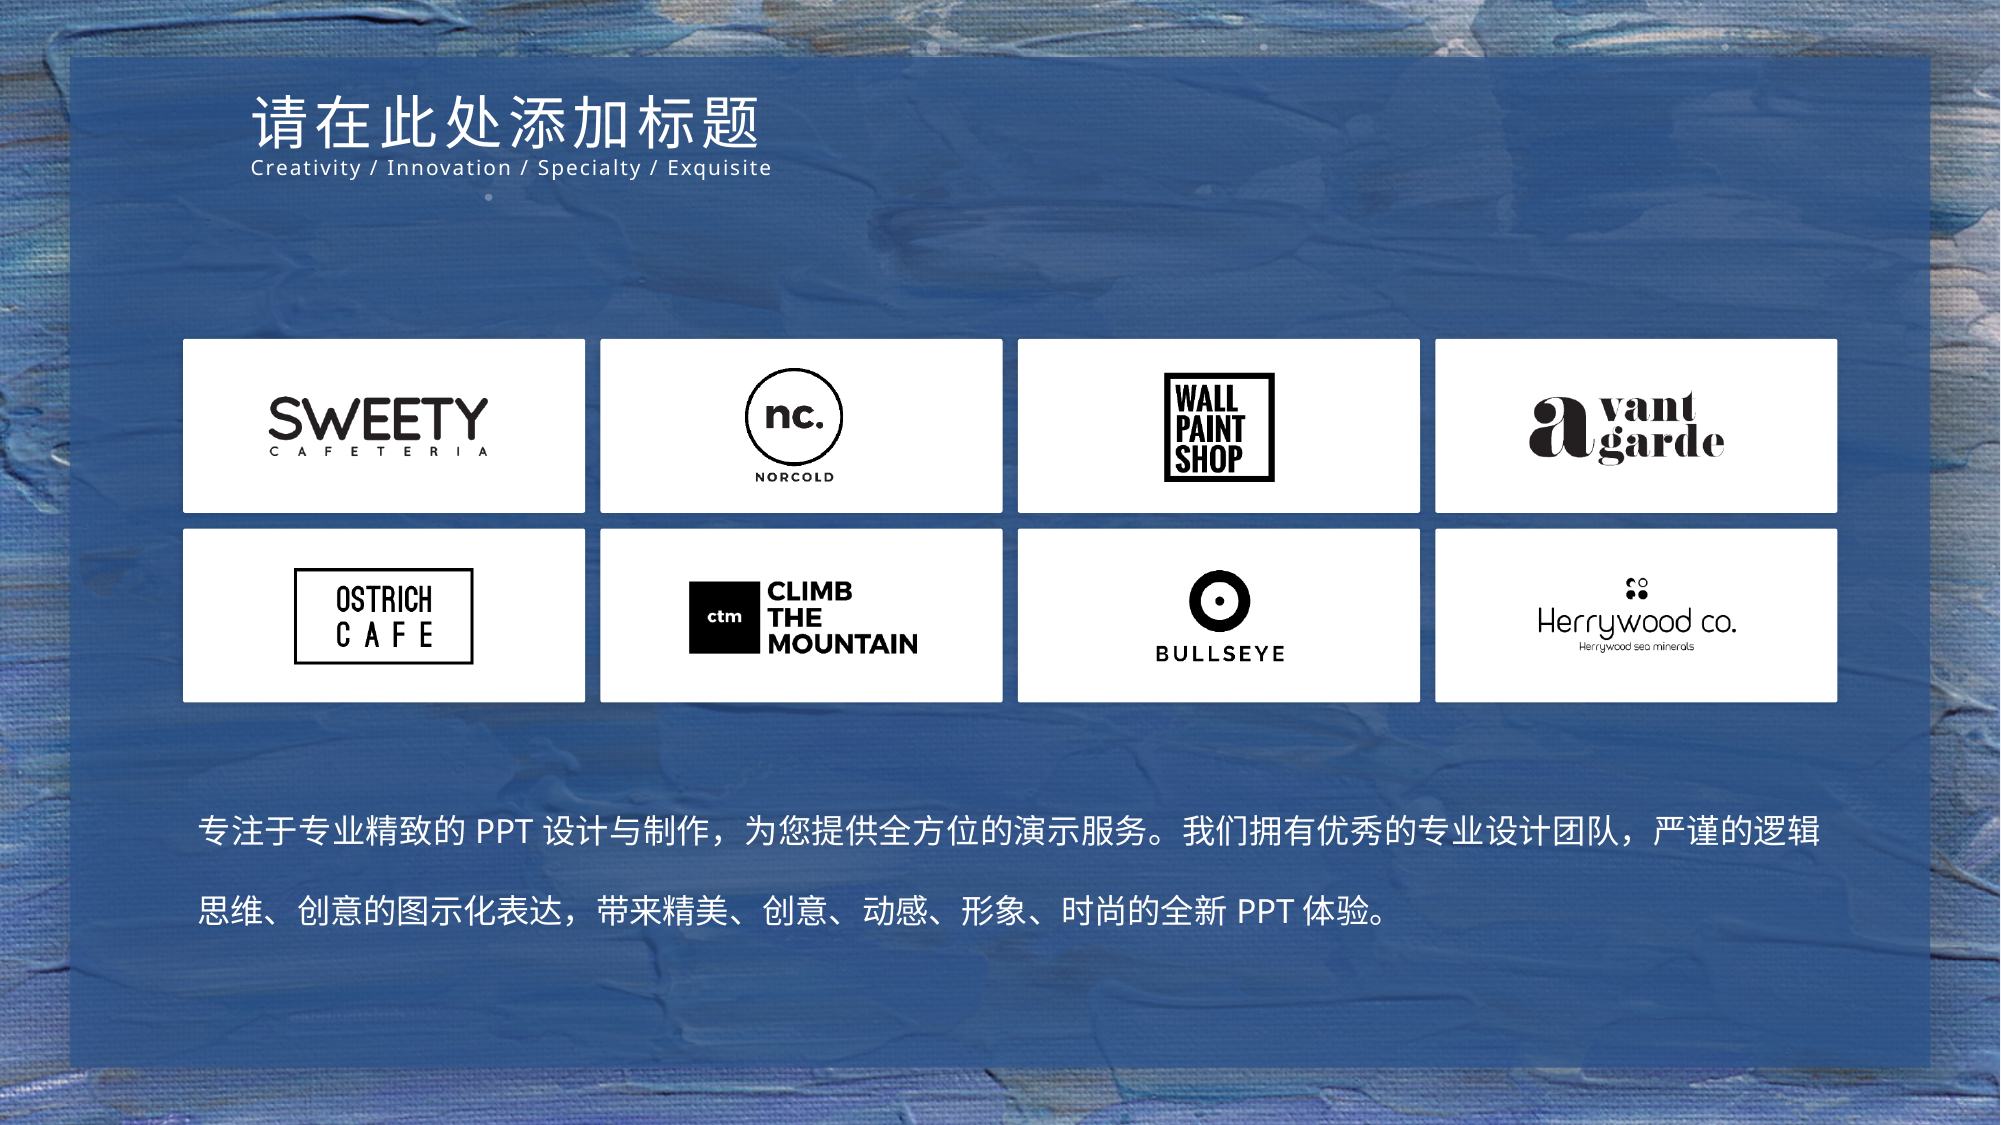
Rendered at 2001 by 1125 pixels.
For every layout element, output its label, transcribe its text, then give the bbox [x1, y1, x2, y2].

text_box [1016, 527, 1422, 704]
text_box [599, 337, 1004, 514]
list 请在此处添加标题 [235, 79, 975, 147]
text_box [1434, 527, 1839, 704]
text_box 专注于专业精致的PPT设计与制作，为您提供全方位的演示服务。我们拥有优秀的专业设计团队，严谨的逻辑思维、创意的图示化表达，带来精美、创意、动感、形象、时尚的全新PPT体验。 [182, 762, 1838, 938]
picture [0, 0, 2000, 1125]
text_box [599, 527, 1004, 704]
text_box [1016, 337, 1422, 514]
text_box [1434, 337, 1839, 514]
text_box [182, 337, 587, 514]
list Creativity / Innovation / Specialty / Exquisite [235, 147, 975, 187]
text_box [182, 527, 587, 704]
